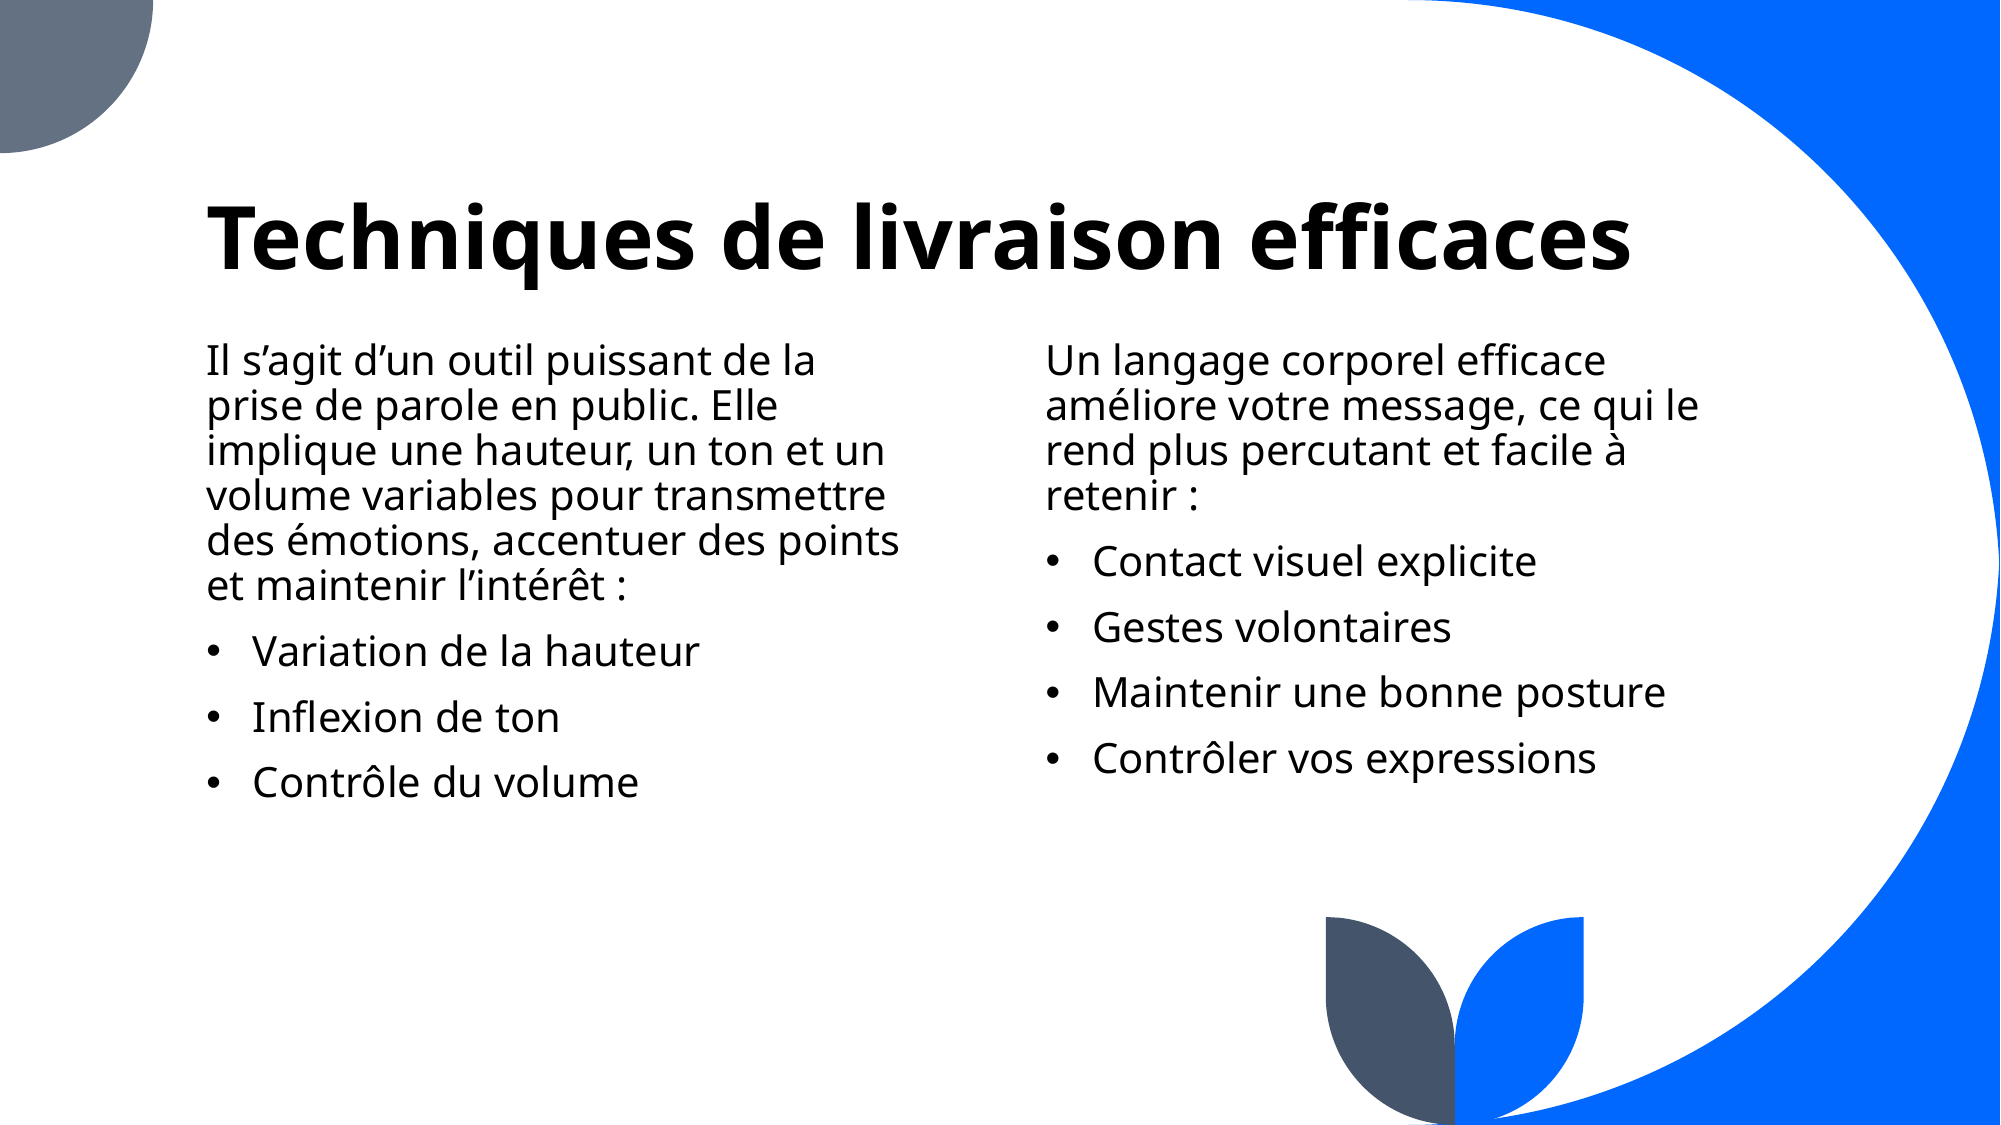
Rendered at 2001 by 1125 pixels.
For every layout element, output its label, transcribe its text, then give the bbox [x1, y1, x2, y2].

list Il s’agit d’un outil puissant de la prise de parole en public. Elle implique une hauteur, un ton et un volume variables pour transmettre des émotions, accentuer des points et maintenir l’intérêt : Variation de la hauteur Inflexion de ton Contrôle du volume [191, 332, 929, 879]
list Un langage corporel efficace améliore votre message, ce qui le rend plus percutant et facile à retenir : Contact visuel explicite Gestes volontaires Maintenir une bonne posture Contrôler vos expressions [1030, 332, 1767, 879]
title Techniques de livraison efficaces [191, 22, 1767, 294]
